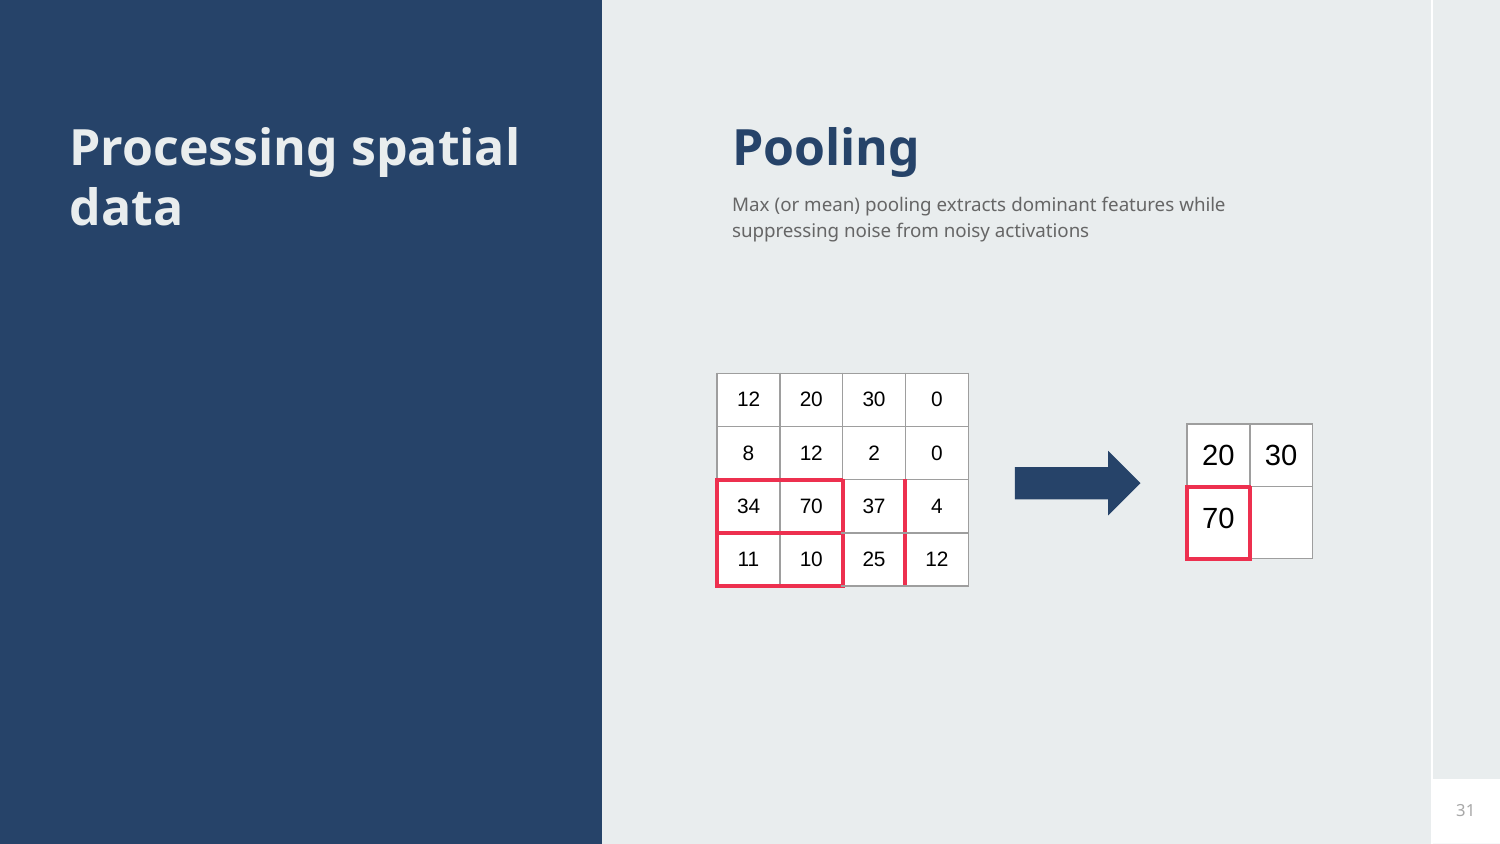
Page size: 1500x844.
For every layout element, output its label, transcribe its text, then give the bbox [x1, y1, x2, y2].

table_cell 4 [907, 480, 968, 532]
table_header 0 [906, 374, 968, 426]
title Pooling [717, 99, 1367, 194]
table_cell 10 [781, 535, 841, 584]
table_cell 70 [781, 482, 841, 531]
table_cell 34 [719, 482, 779, 531]
table_header 20 [1188, 425, 1249, 485]
table_header 20 [781, 374, 842, 426]
table_cell 37 [845, 480, 903, 532]
table_cell 11 [719, 535, 779, 584]
list Max (or mean) pooling extracts dominant features while suppressing noise from noisy activations [717, 194, 1313, 256]
table_cell 25 [845, 534, 903, 585]
text_box [1014, 450, 1141, 516]
table_cell 12 [907, 534, 968, 585]
title Processing spatial data [54, 99, 582, 703]
table_header 12 [718, 374, 779, 426]
table_cell 2 [843, 427, 905, 479]
table_cell [1252, 487, 1312, 558]
table_cell 70 [1189, 489, 1248, 557]
table_cell 8 [718, 427, 779, 478]
table_cell 12 [781, 427, 842, 478]
table_header 30 [1251, 425, 1312, 486]
table_header 30 [843, 374, 905, 426]
table_cell 0 [906, 427, 968, 479]
slide_number ‹#› [1400, 779, 1491, 844]
